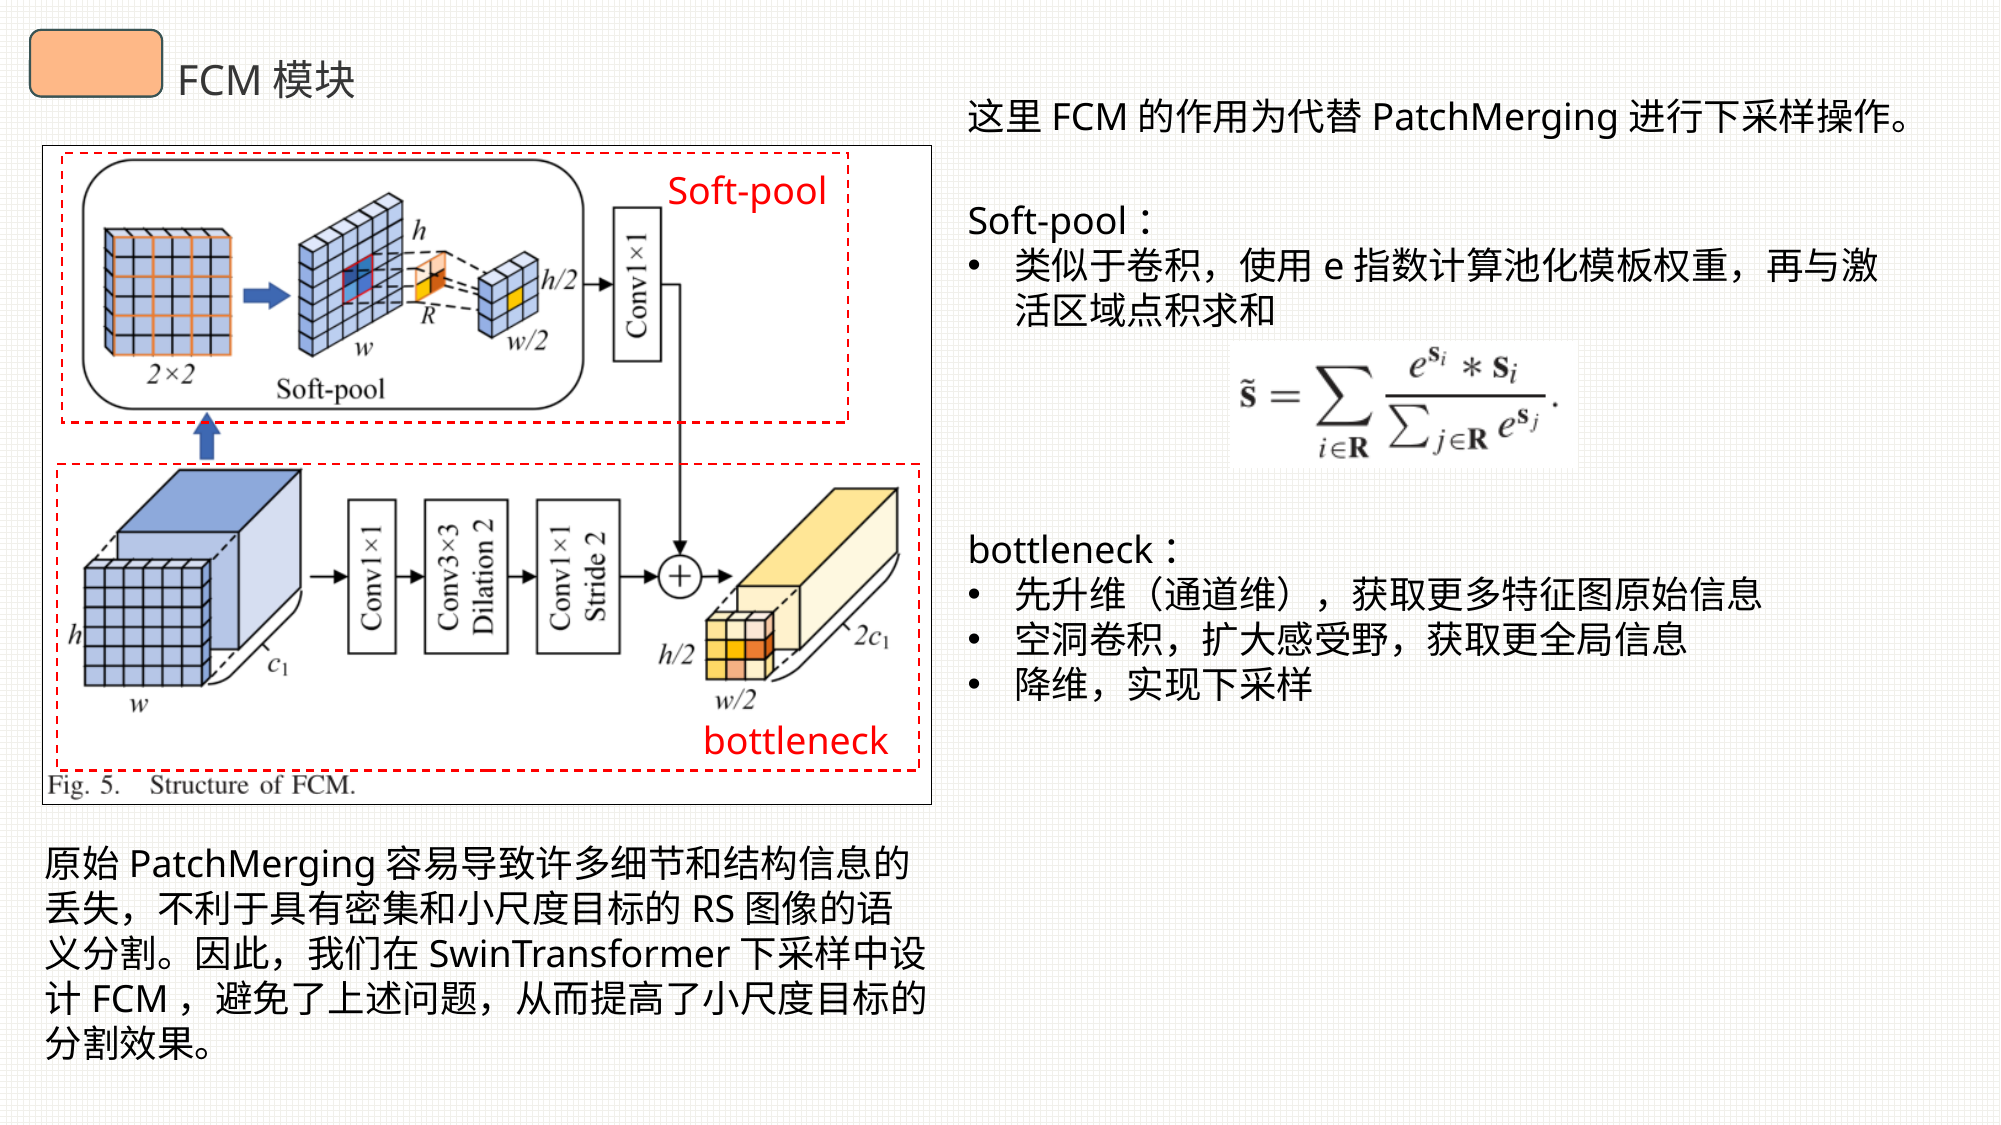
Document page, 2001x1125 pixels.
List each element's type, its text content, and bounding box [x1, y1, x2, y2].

picture [1230, 341, 1578, 468]
picture [42, 145, 932, 805]
text_box FCM模块 [162, 21, 831, 111]
text_box Soft-pool： 类似于卷积，使用e指数计算池化模板权重，再与激活区域点积求和 [952, 189, 1921, 340]
text_box 原始PatchMerging容易导致许多细节和结构信息的丢失，不利于具有密集和小尺度目标的RS图像的语义分割。因此，我们在SwinTransformer下采样中设计FCM，避免了上述问题，从而提高了小尺度目标的分割效果。 [30, 832, 945, 1073]
text_box 这里FCM的作用为代替PatchMerging进行下采样操作。 [952, 85, 1921, 146]
text_box [28, 28, 164, 98]
text_box bottleneck： 先升维（通道维），获取更多特征图原始信息 空洞卷积，扩大感受野，获取更全局信息 降维，实现下采样 [952, 518, 1921, 714]
